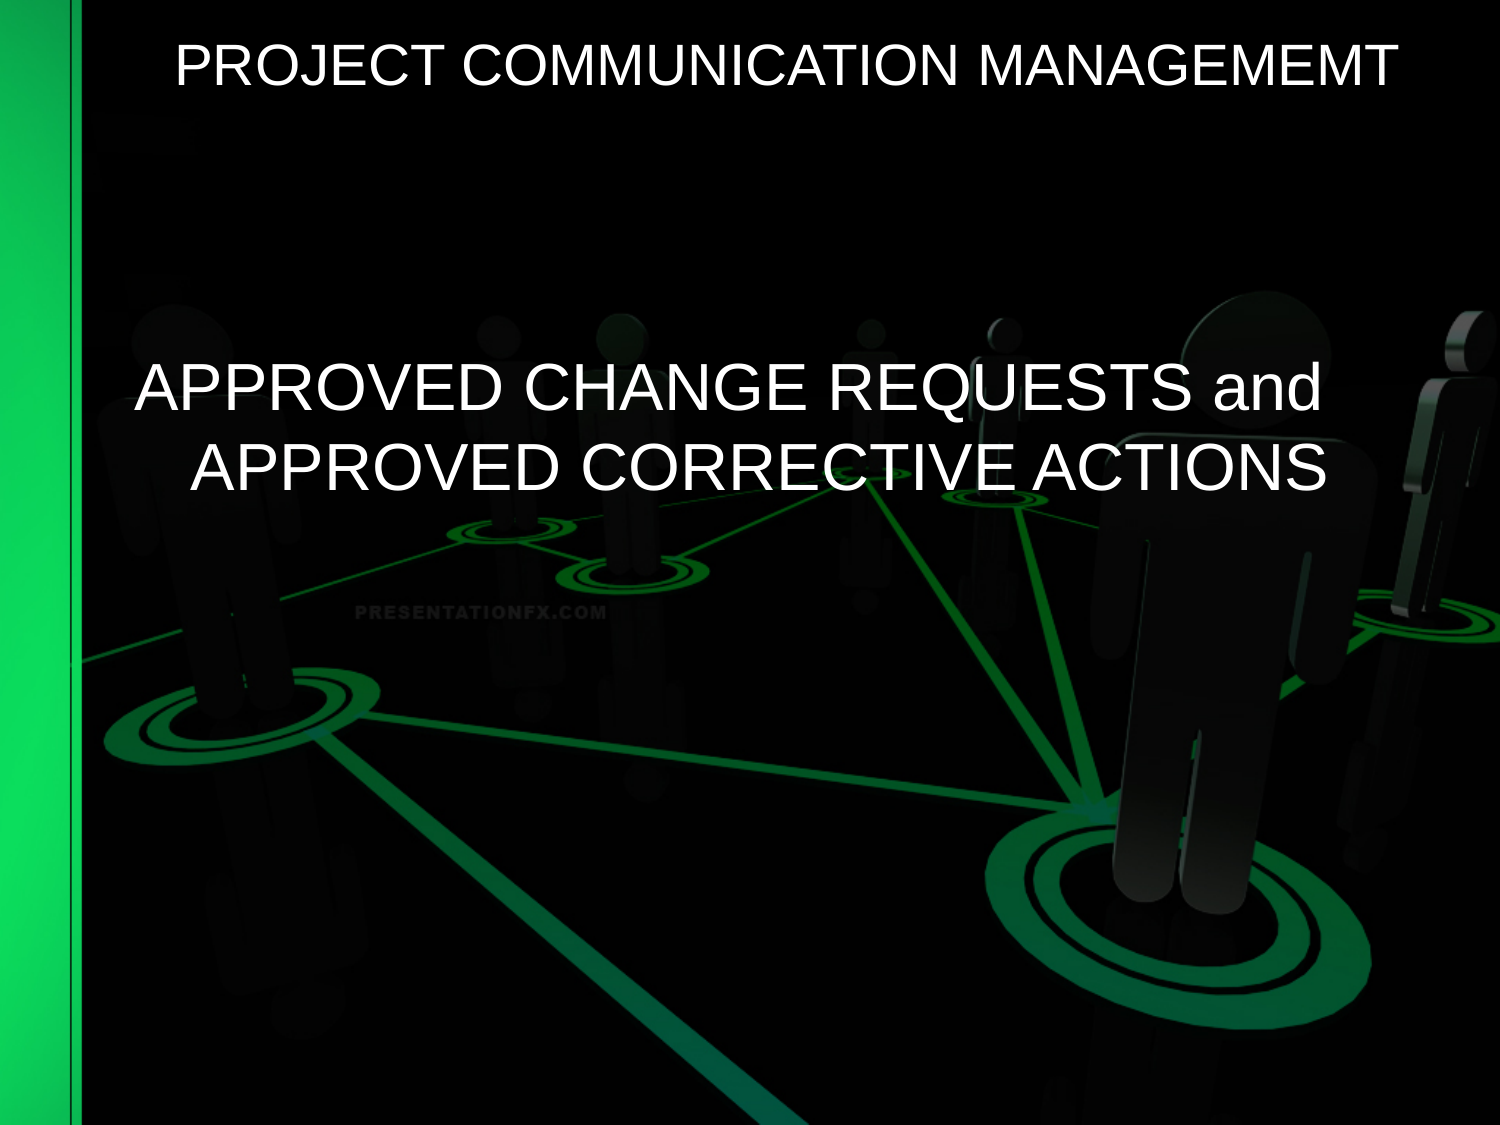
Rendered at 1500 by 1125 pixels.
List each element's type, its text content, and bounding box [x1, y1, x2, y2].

list APPROVED CHANGE REQUESTS and APPROVED CORRECTIVE ACTIONS [99, 149, 1475, 1088]
picture [0, 0, 1500, 1125]
title PROJECT COMMUNICATION MANAGEMEMT [75, 0, 1500, 125]
